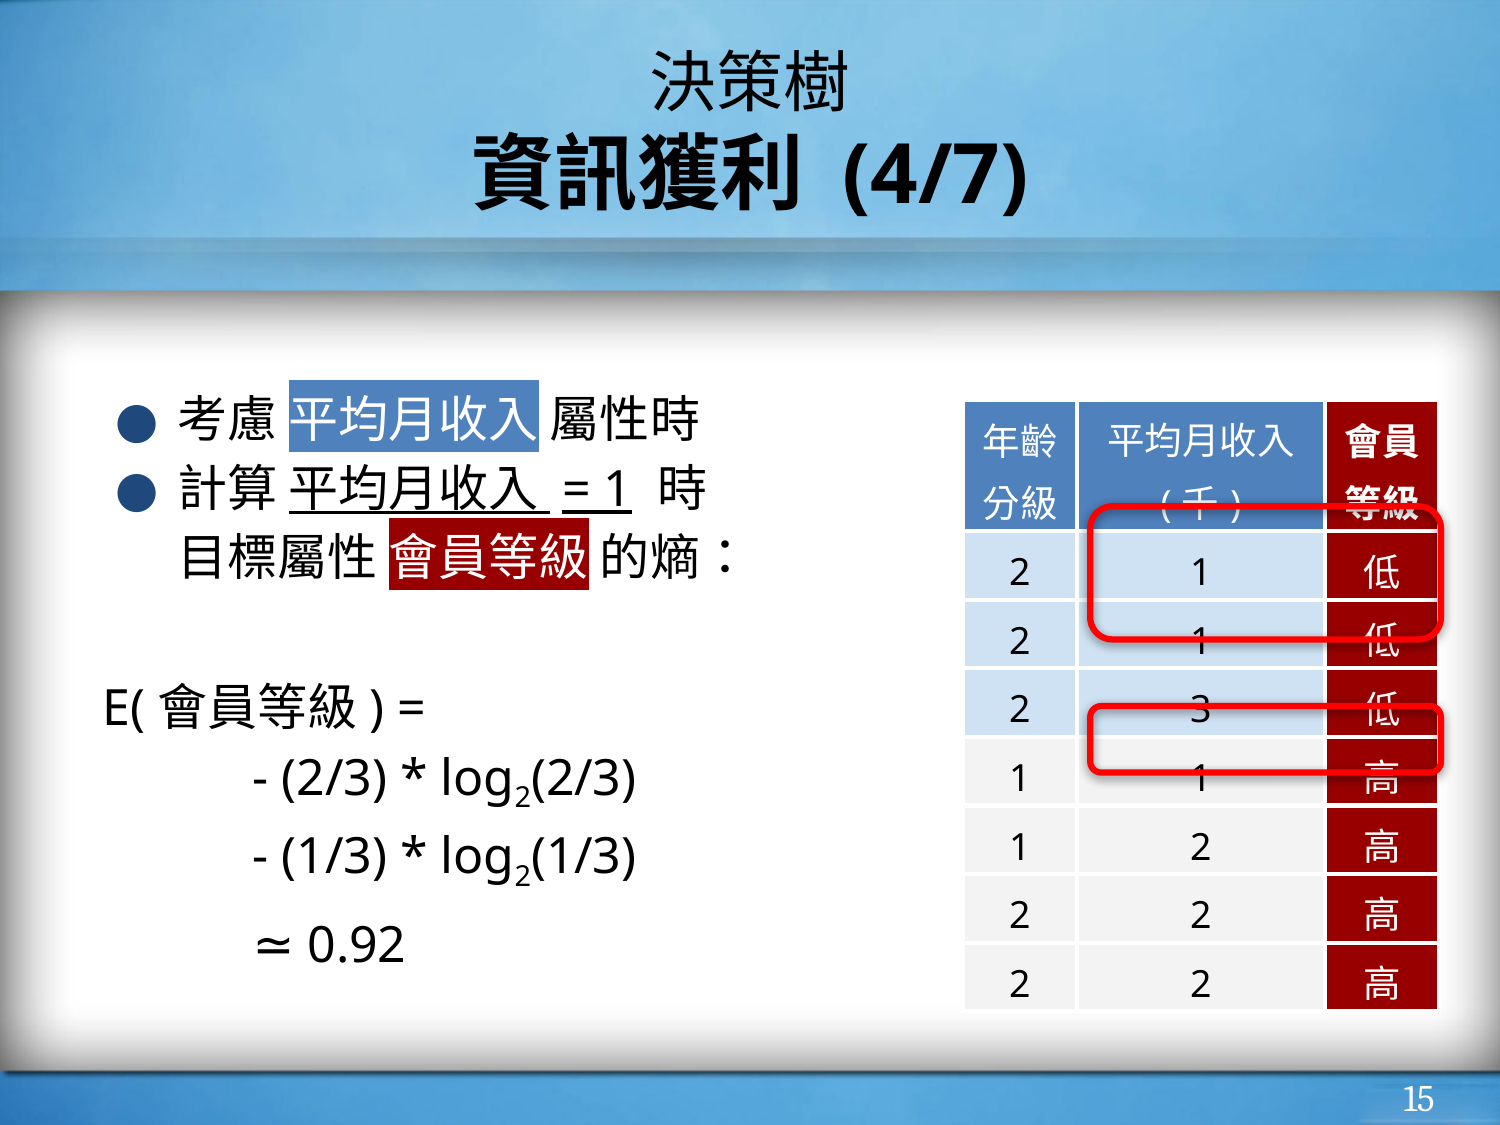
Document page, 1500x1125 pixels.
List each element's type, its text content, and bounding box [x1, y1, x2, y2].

list 考慮 平均月收入 屬性時 計算 平均月收入 = 1 時 目標屬性 會員等級 的熵： E(會員等級) = - (2/3) * log2(2/3) - (1/3) * log2(1/3) ≃ 0.92 [87, 293, 787, 1067]
table_cell 2 [1079, 945, 1323, 1009]
table_cell 1 [1079, 602, 1323, 666]
table_cell 3 [1079, 670, 1323, 735]
table_cell 1 [965, 739, 1075, 803]
table_cell 2 [965, 670, 1075, 735]
table_cell 低 [1327, 670, 1437, 702]
table_cell 高 [1327, 781, 1437, 803]
table_cell 2 [965, 602, 1075, 666]
slide_number ‹#› [1350, 1074, 1488, 1118]
table_cell 1 [965, 808, 1075, 872]
table_cell 低 [1327, 645, 1437, 666]
table_cell 高 [1327, 945, 1437, 1009]
table_cell 2 [1079, 876, 1323, 941]
table_cell 2 [965, 876, 1075, 941]
table_cell 2 [965, 945, 1075, 1009]
table_header 平均月收入 (千) [1079, 402, 1323, 529]
table_cell 2 [1079, 808, 1323, 872]
table_header 年齡 分級 [965, 402, 1075, 529]
table_header 會員等級 [1327, 402, 1437, 507]
text_box [1090, 506, 1441, 640]
table_cell 高 [1327, 876, 1437, 941]
table_cell 1 [1079, 739, 1323, 803]
picture [0, 0, 1500, 1125]
title 決策樹 資訊獲利 (4/7) [78, 27, 1422, 232]
table_cell 2 [965, 533, 1075, 598]
text_box [1090, 706, 1441, 773]
table_cell 高 [1327, 808, 1437, 872]
